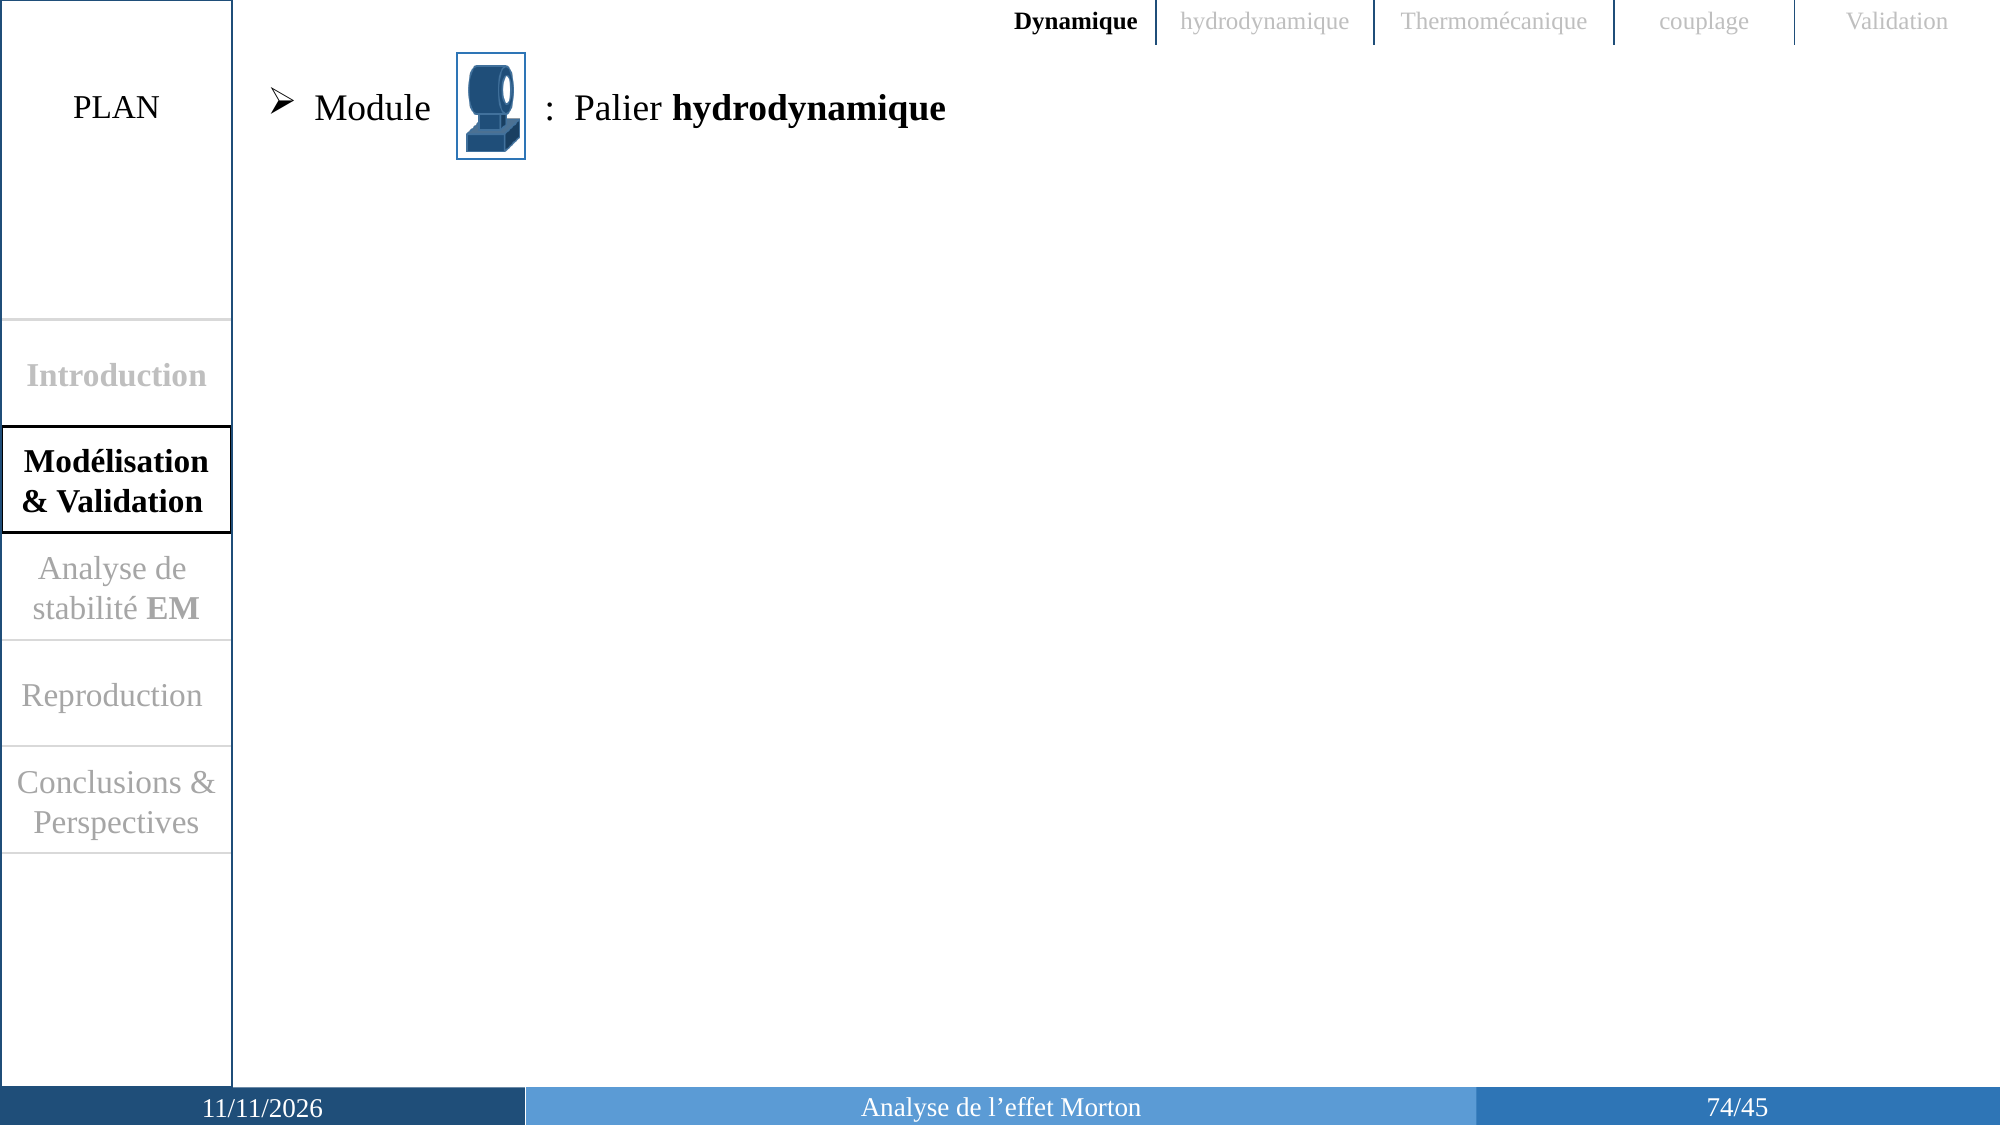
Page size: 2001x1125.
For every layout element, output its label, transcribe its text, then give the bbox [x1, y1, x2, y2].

table_header hydrodynamique [1157, 0, 1373, 45]
table_header Thermomécanique [1375, 0, 1613, 45]
text_box Module : Palier hydrodynamique [526, 75, 1033, 136]
text_box Module : Palier hydrodynamique [252, 75, 456, 136]
slide_number 74/45 [1477, 1087, 2000, 1125]
table_header Validation [1795, 0, 2000, 45]
text_box [0, 0, 233, 1087]
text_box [457, 53, 525, 159]
table_header couplage [1615, 0, 1794, 45]
table_header Dynamique [996, 0, 1155, 45]
footer Analyse de l’effet Morton [526, 1087, 1477, 1125]
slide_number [0, 1087, 525, 1125]
